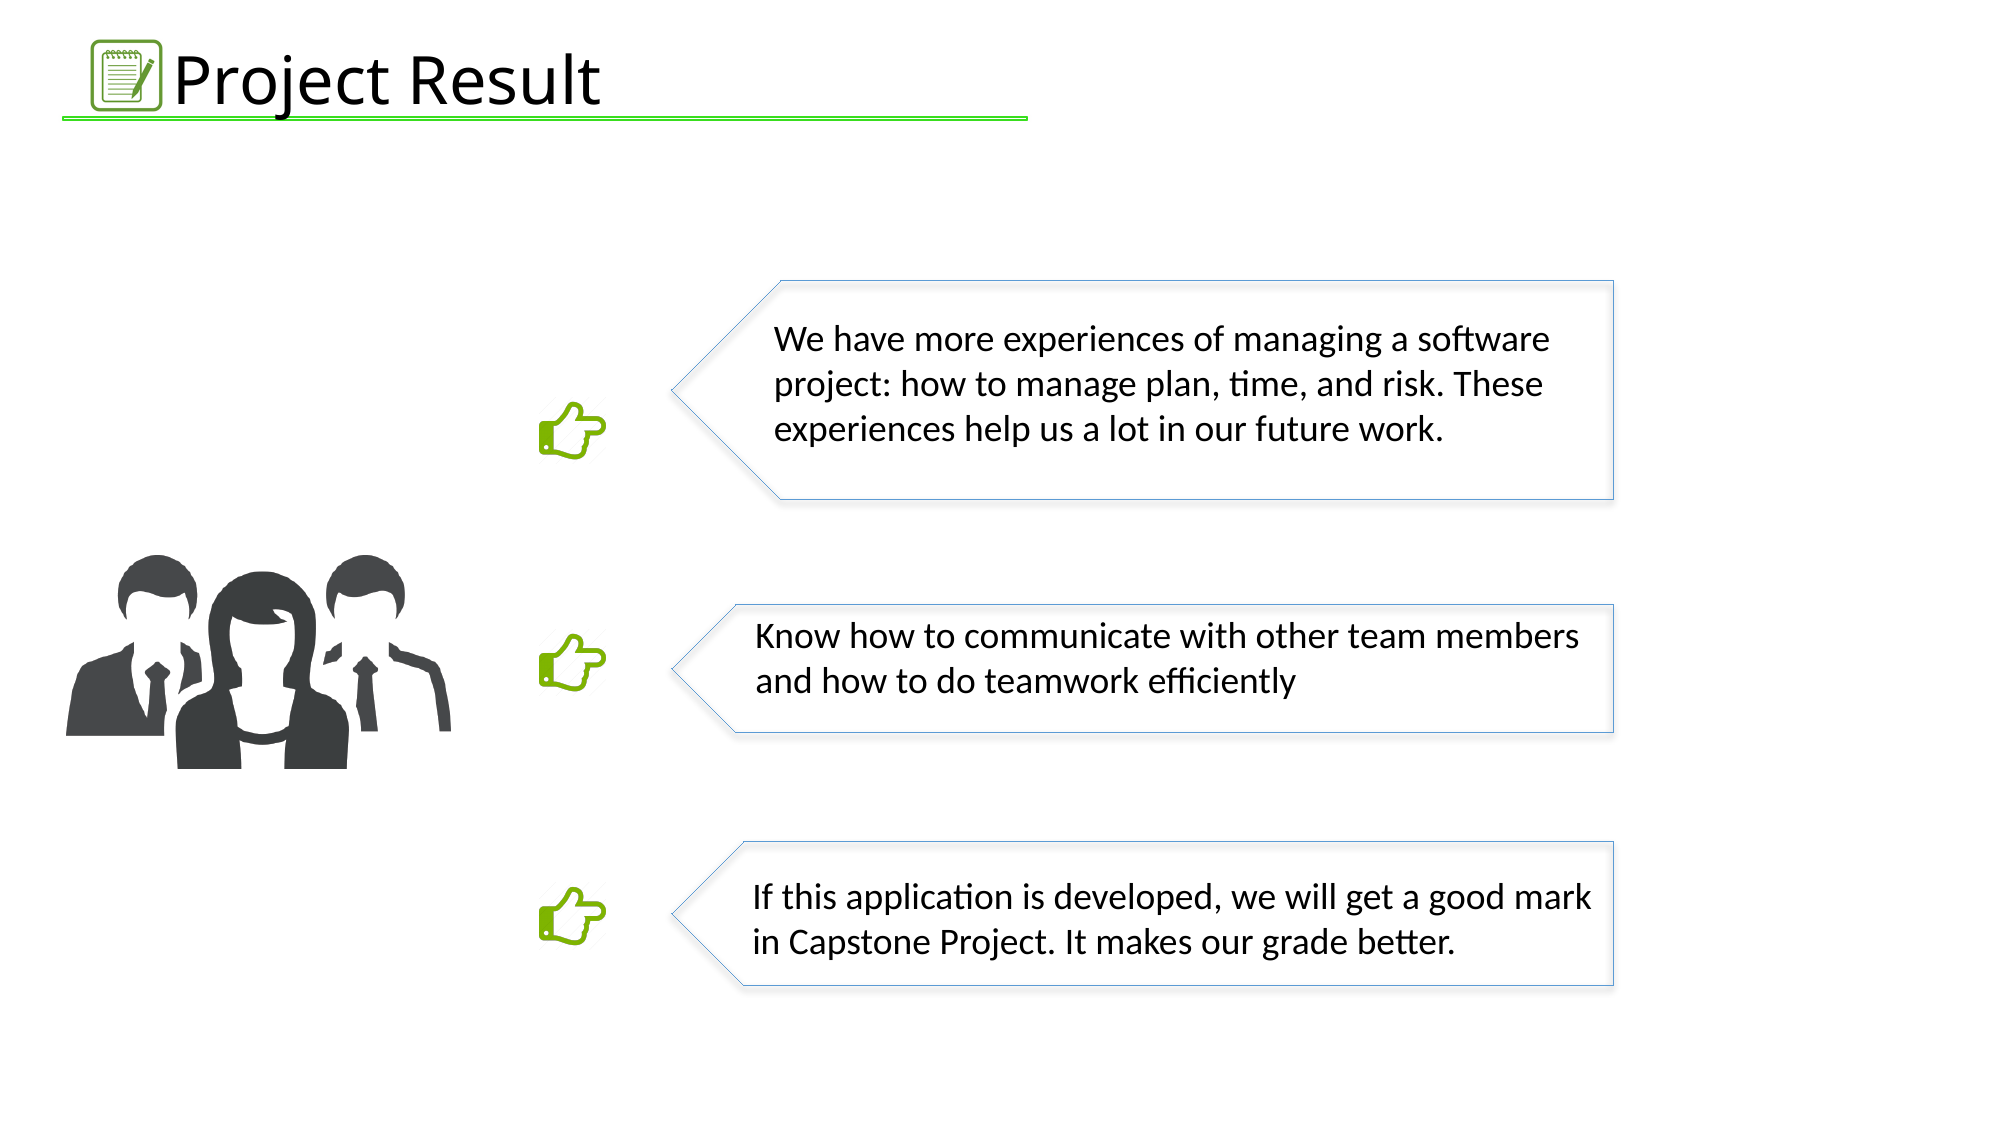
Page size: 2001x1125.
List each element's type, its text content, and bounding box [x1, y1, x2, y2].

picture [42, 30, 1053, 159]
picture [539, 882, 606, 950]
text_box If this application is developed, we will get a good mark in Capstone Project. It makes our grade better. [737, 864, 1614, 970]
text_box [671, 841, 1614, 986]
text_box [671, 604, 1614, 733]
picture [539, 629, 606, 696]
text_box We have more experiences of managing a software project: how to manage plan, time, and risk. These experiences help us a lot in our future work. [759, 306, 1644, 456]
picture [66, 555, 451, 769]
picture [539, 397, 606, 464]
text_box [671, 280, 1614, 500]
text_box Know how to communicate with other team members and how to do teamwork efficiently [740, 603, 1613, 709]
